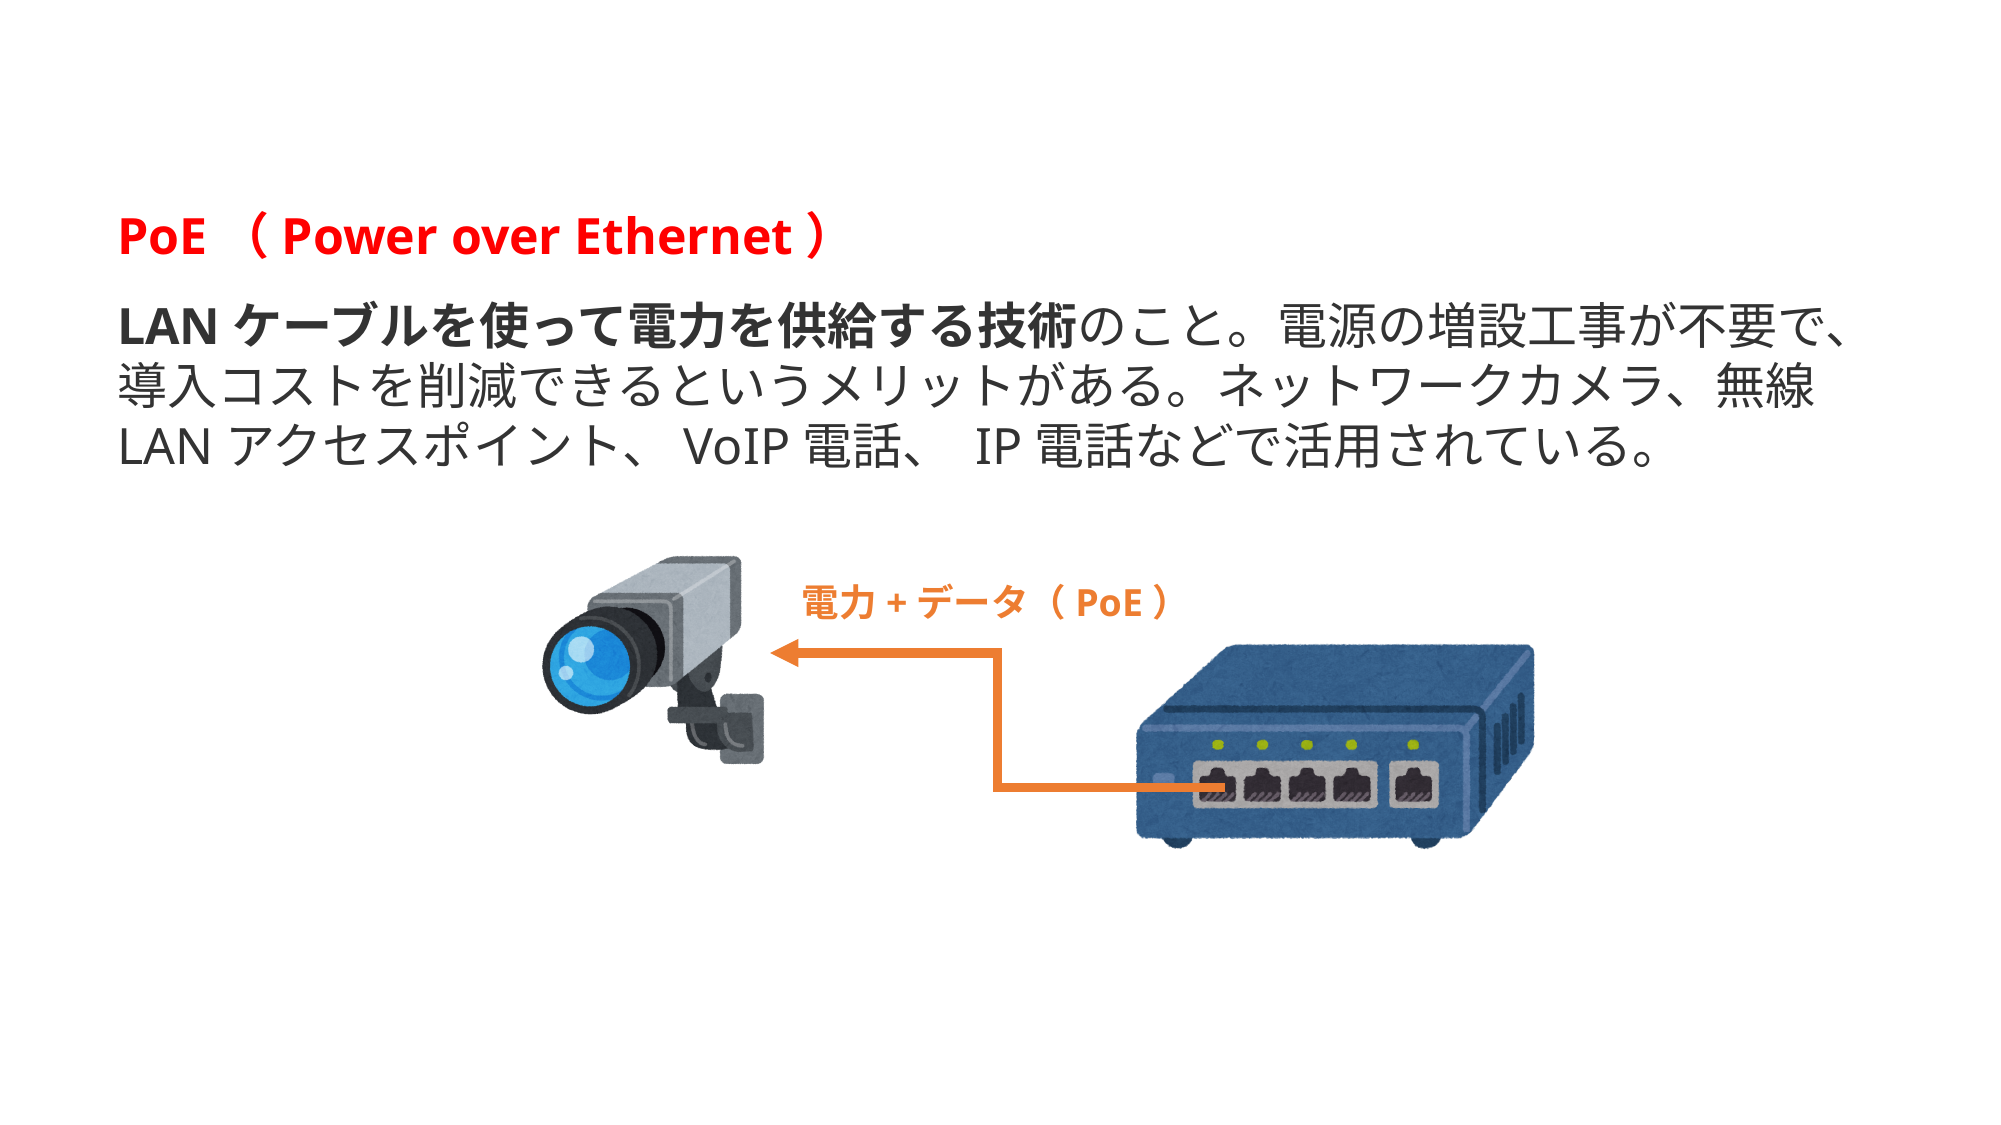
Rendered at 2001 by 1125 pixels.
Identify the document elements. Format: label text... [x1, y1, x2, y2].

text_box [770, 652, 1226, 788]
text_box PoE（Power over Ethernet） LANケーブルを使って電力を供給する技術のこと。電源の増設工事が不要で、導入コストを削減できるというメリットがある。ネットワークカメラ、無線LANアクセスポイント、VoIP電話、 IP電話などで活用されている。 [102, 196, 1898, 482]
picture [1122, 550, 1548, 948]
text_box 電力+データ（PoE） [771, 571, 1122, 631]
picture [535, 535, 771, 771]
